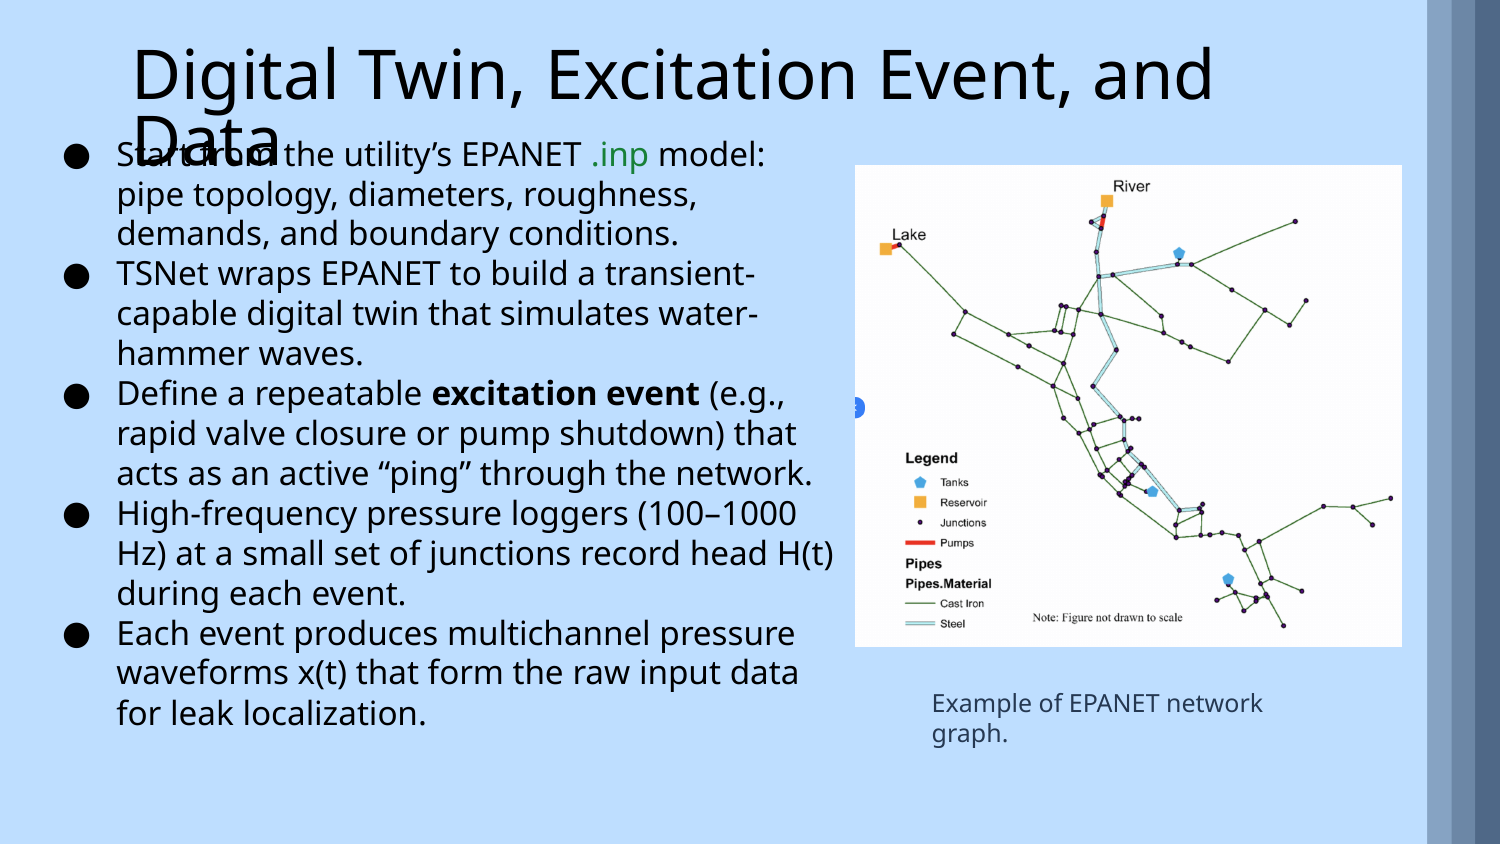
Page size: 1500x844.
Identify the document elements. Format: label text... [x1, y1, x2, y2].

title Digital Twin, Excitation Event, and Data [130, 46, 1400, 165]
picture [855, 165, 1402, 648]
text_box Example of EPANET network graph. [916, 672, 1323, 766]
text_box Start from the utility’s EPANET .inp model: pipe topology, diameters, roughness, demands, and boundary conditions. TSNet wraps EPANET to build a transient-capable digital twin that simulates water-hammer waves. Define a repeatable excitation event (e.g., rapid valve closure or pump shutdown) that acts as an active “ping” through the network. High-frequency pressure loggers (100–1000 Hz) at a small set of junctions record head H(t) during each event. Each event produces multichannel pressure waveforms x(t) that form the raw input data for leak localization. [26, 117, 856, 747]
